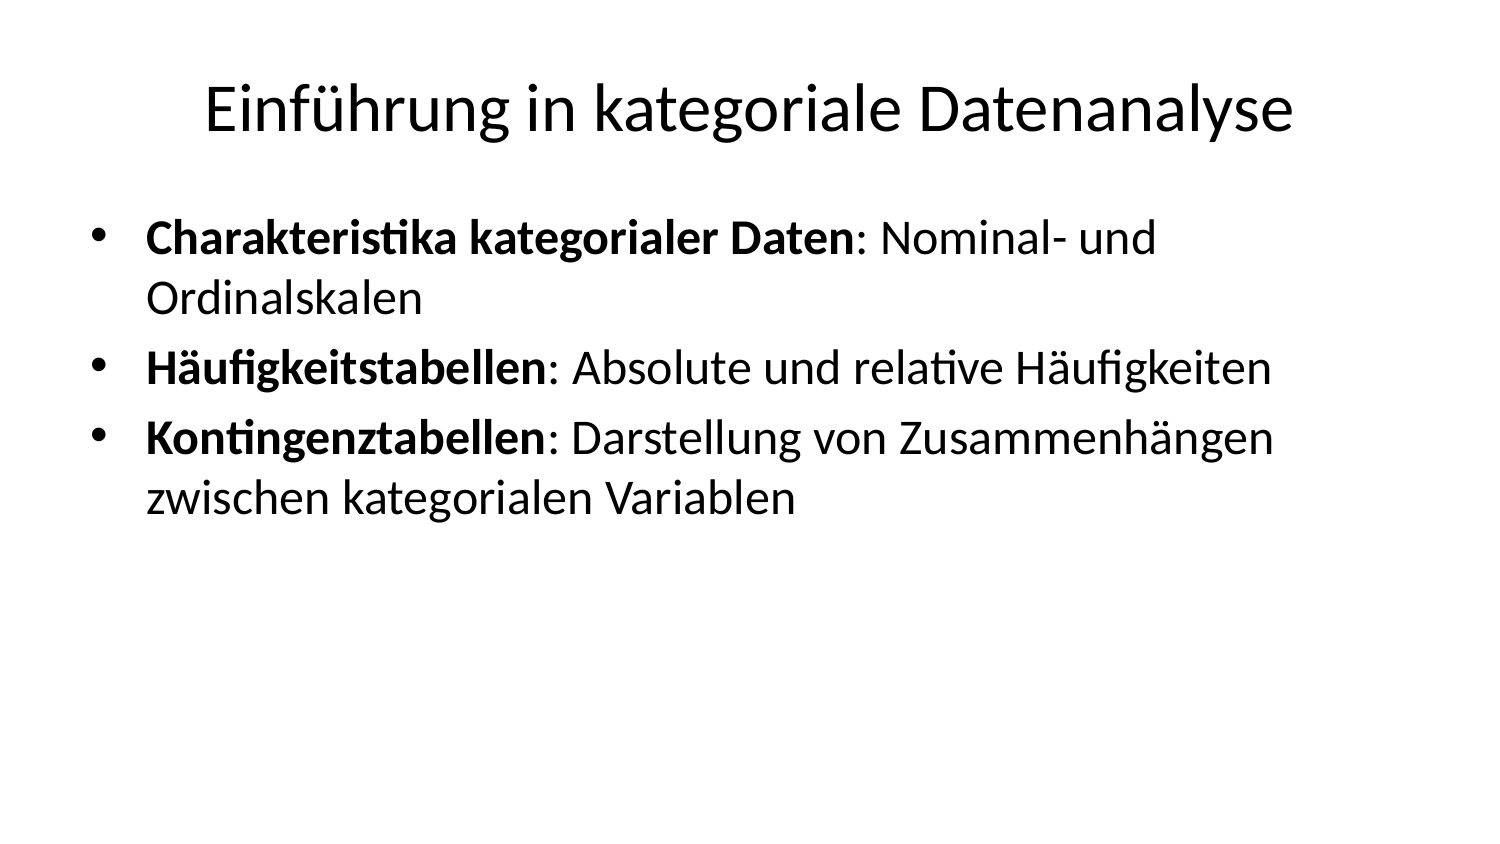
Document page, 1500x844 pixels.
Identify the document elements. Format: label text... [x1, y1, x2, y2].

list Charakteristika kategorialer Daten: Nominal- und Ordinalskalen Häufigkeitstabellen: Absolute und relative Häufigkeiten Kontingenztabellen: Darstellung von Zusammenhängen zwischen kategorialen Variablen [75, 196, 1425, 754]
title Einführung in kategoriale Datenanalyse [75, 33, 1425, 175]
